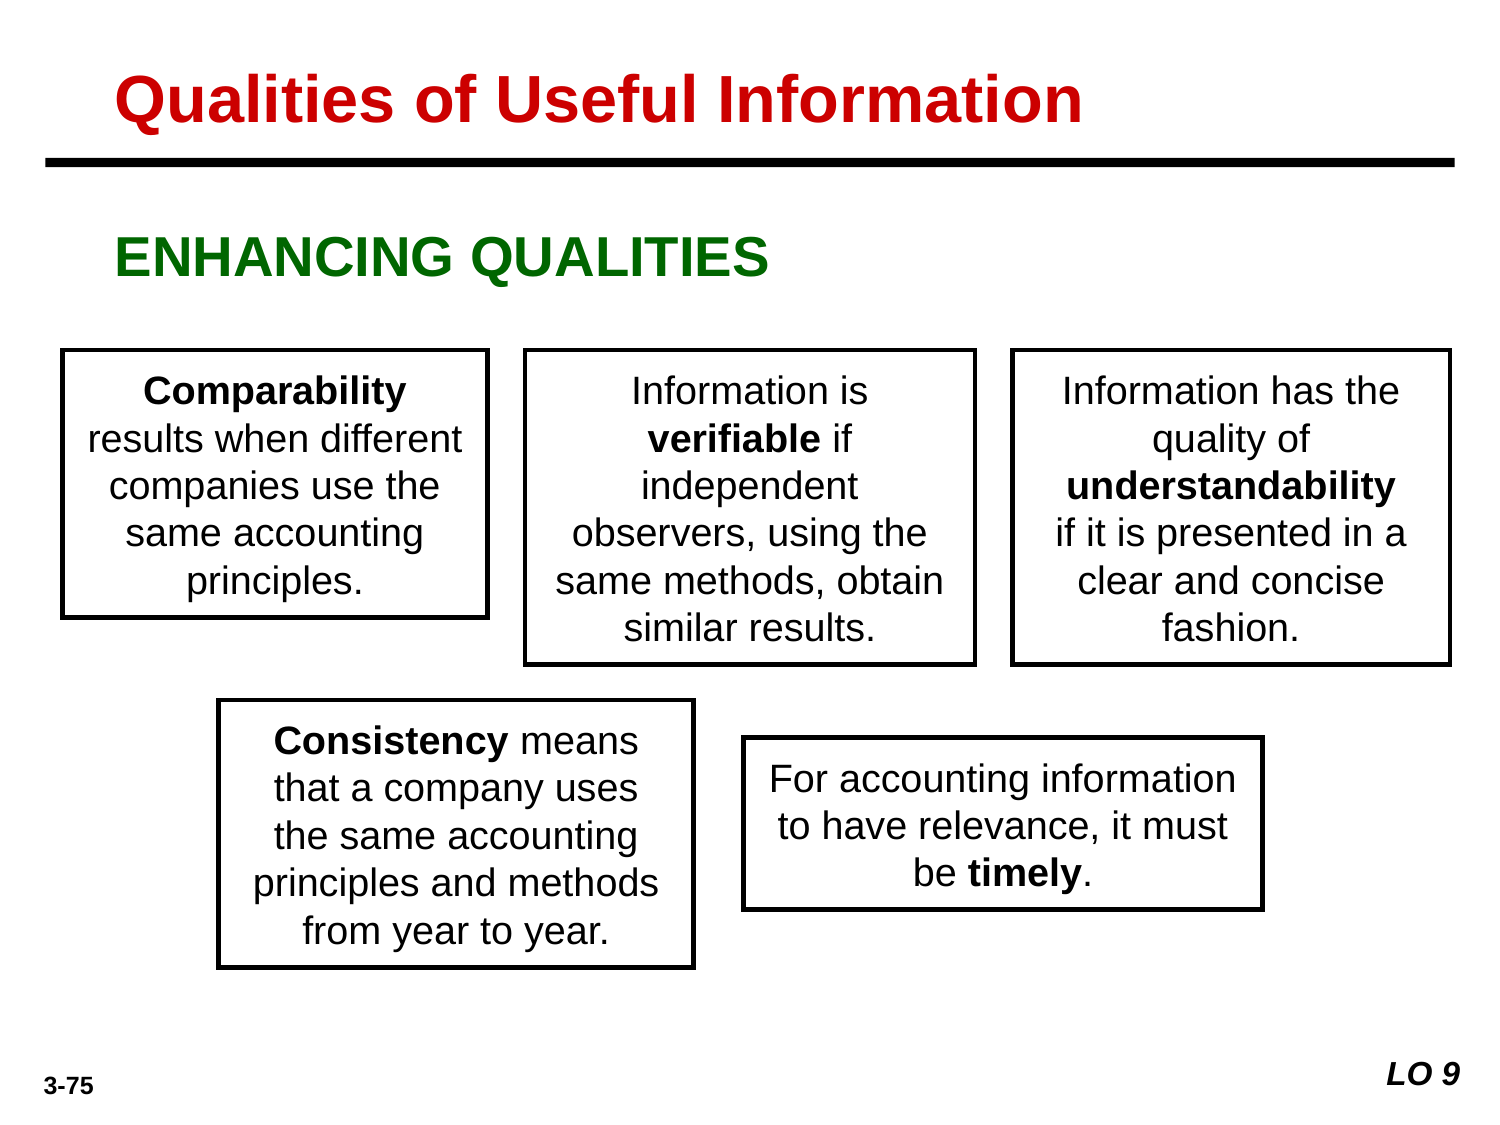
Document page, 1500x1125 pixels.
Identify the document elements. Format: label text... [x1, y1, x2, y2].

text_box Comparability results when different companies use the same accounting principles. [62, 349, 488, 618]
text_box ENHANCING QUALITIES [99, 212, 1019, 295]
text_box For accounting information to have relevance, it must be timely. [743, 737, 1263, 910]
text_box LO 9 [1362, 1044, 1475, 1100]
text_box Qualities of Useful Information [99, 50, 1450, 142]
text_box Information has the quality of understandability if it is presented in a clear and concise fashion. [1012, 349, 1450, 665]
text_box Consistency means that a company uses the same accounting principles and methods from year to year. [218, 699, 694, 968]
text_box Information is verifiable if independent observers, using the same methods, obtain similar results. [524, 349, 975, 665]
